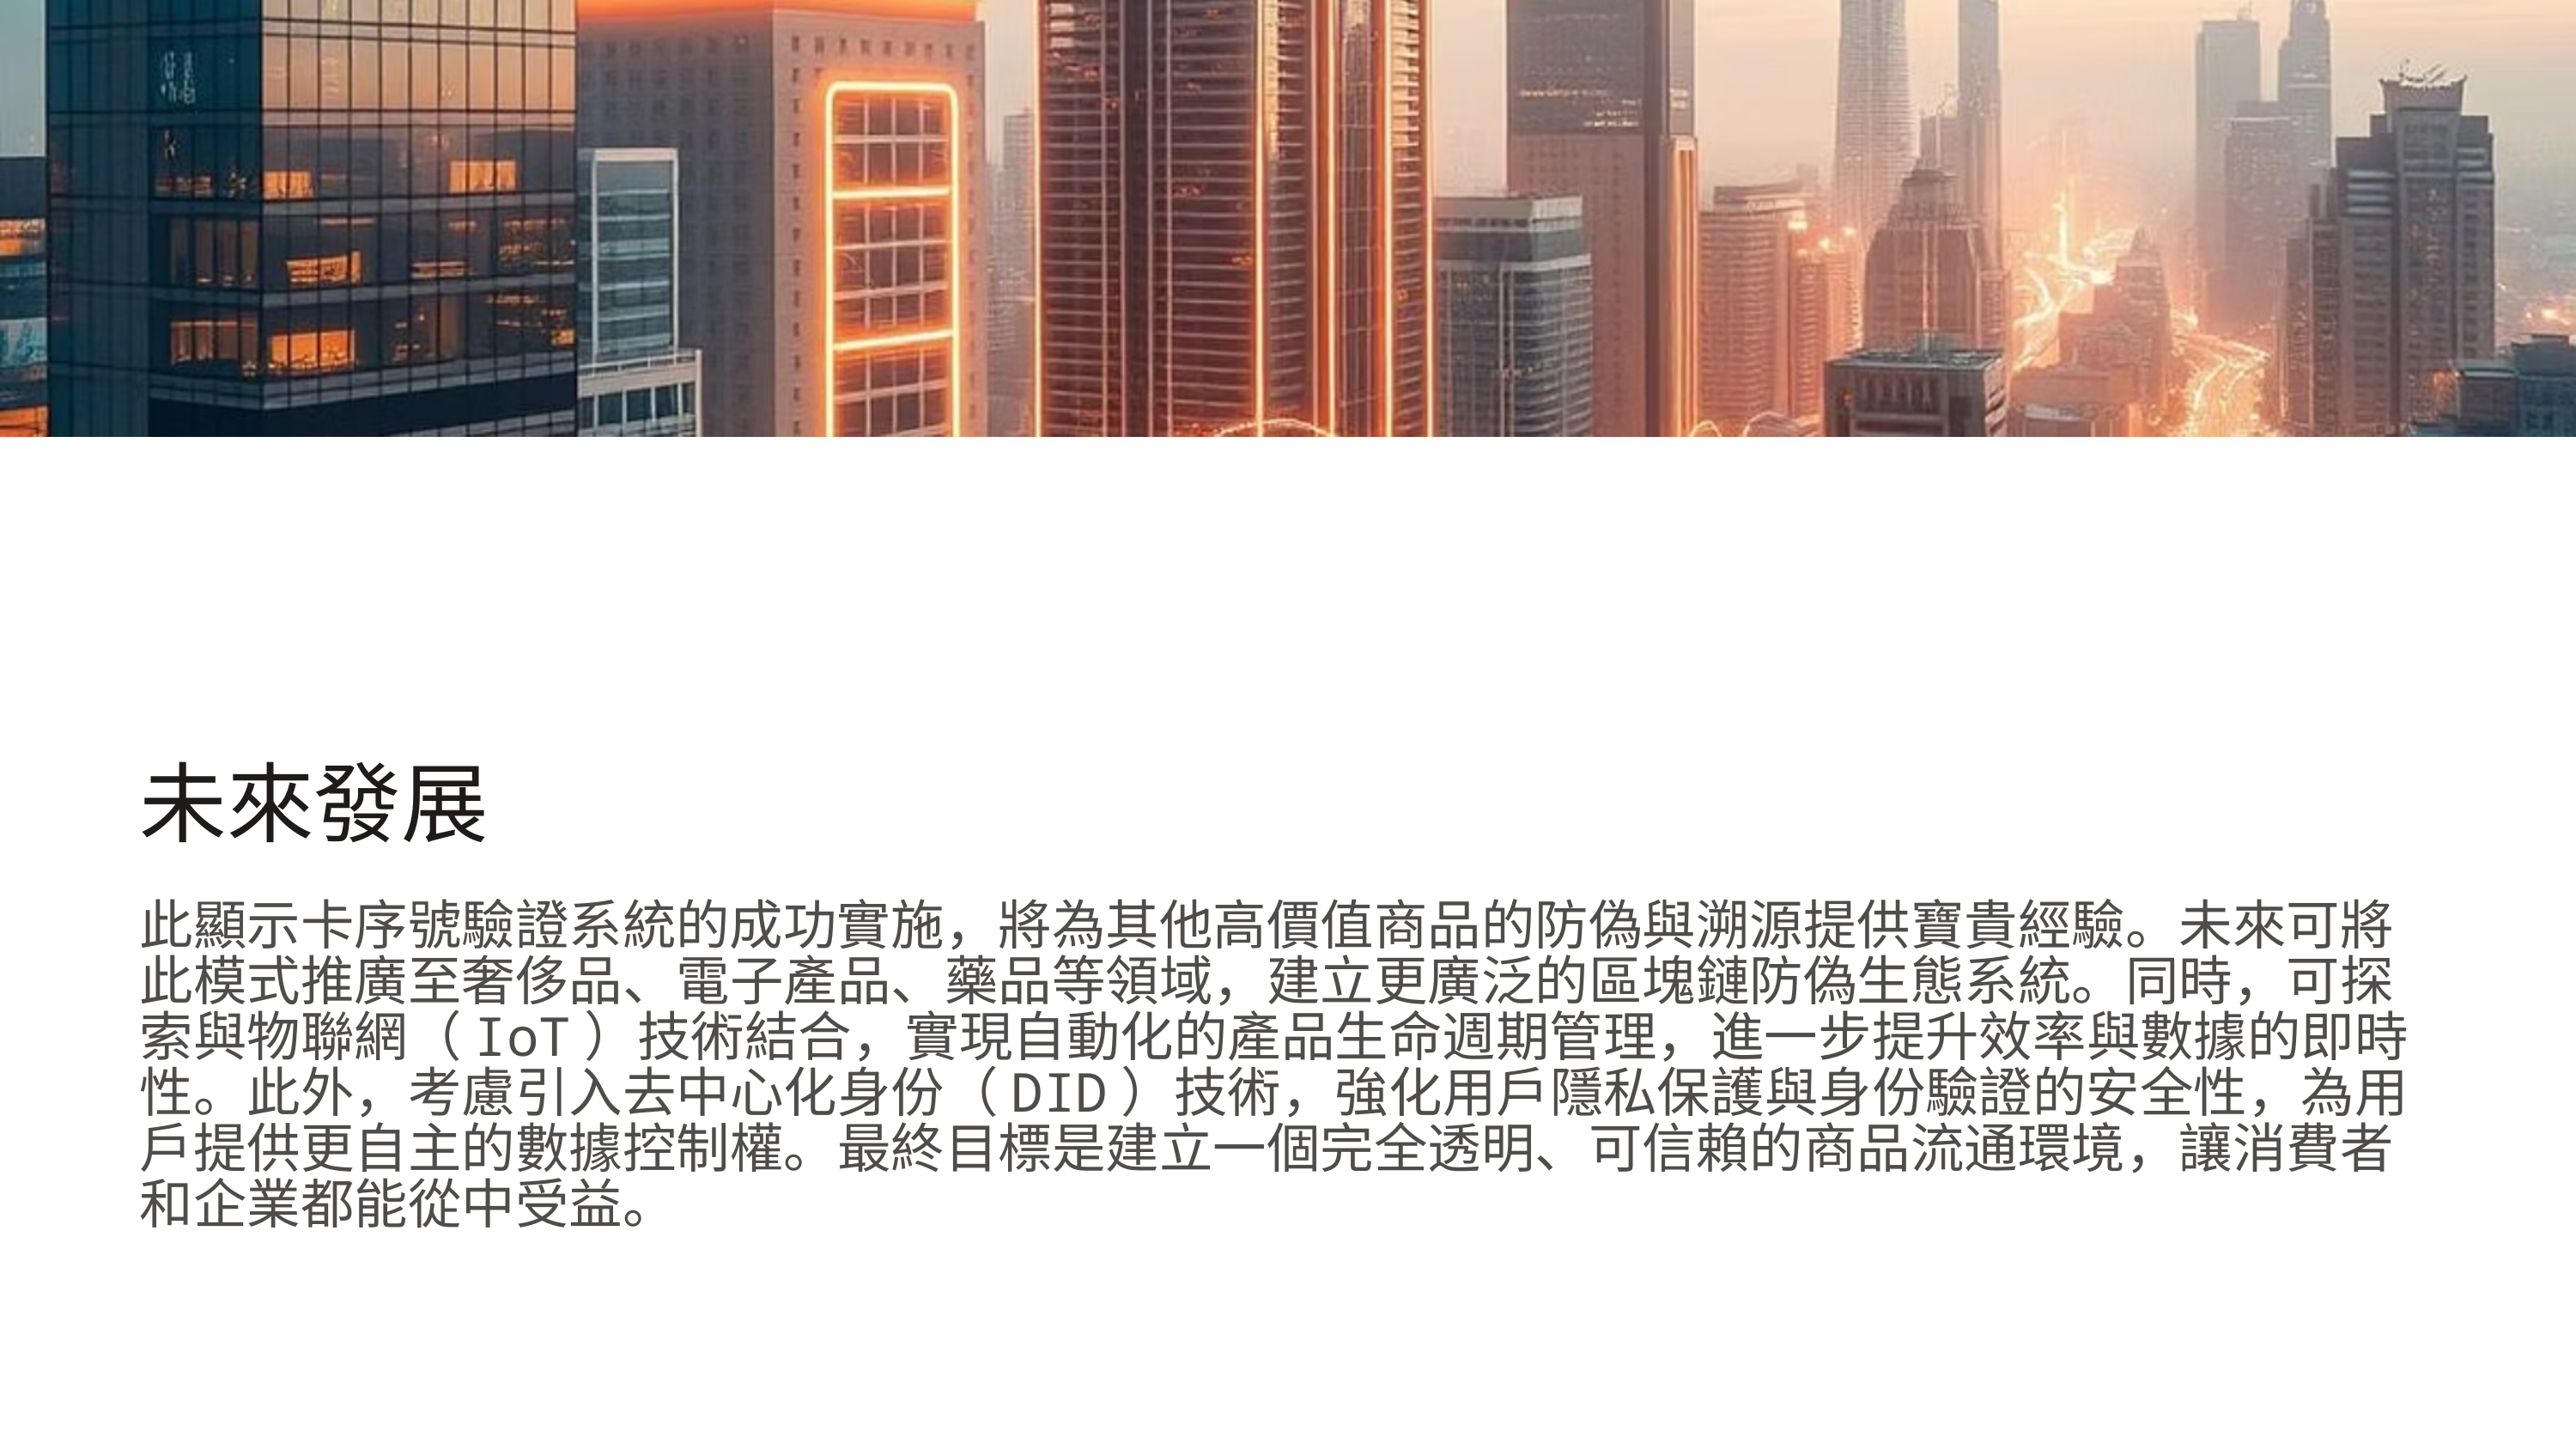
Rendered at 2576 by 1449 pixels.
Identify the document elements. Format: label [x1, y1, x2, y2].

text_box [0, 444, 2576, 1449]
text_box [0, 0, 2576, 437]
